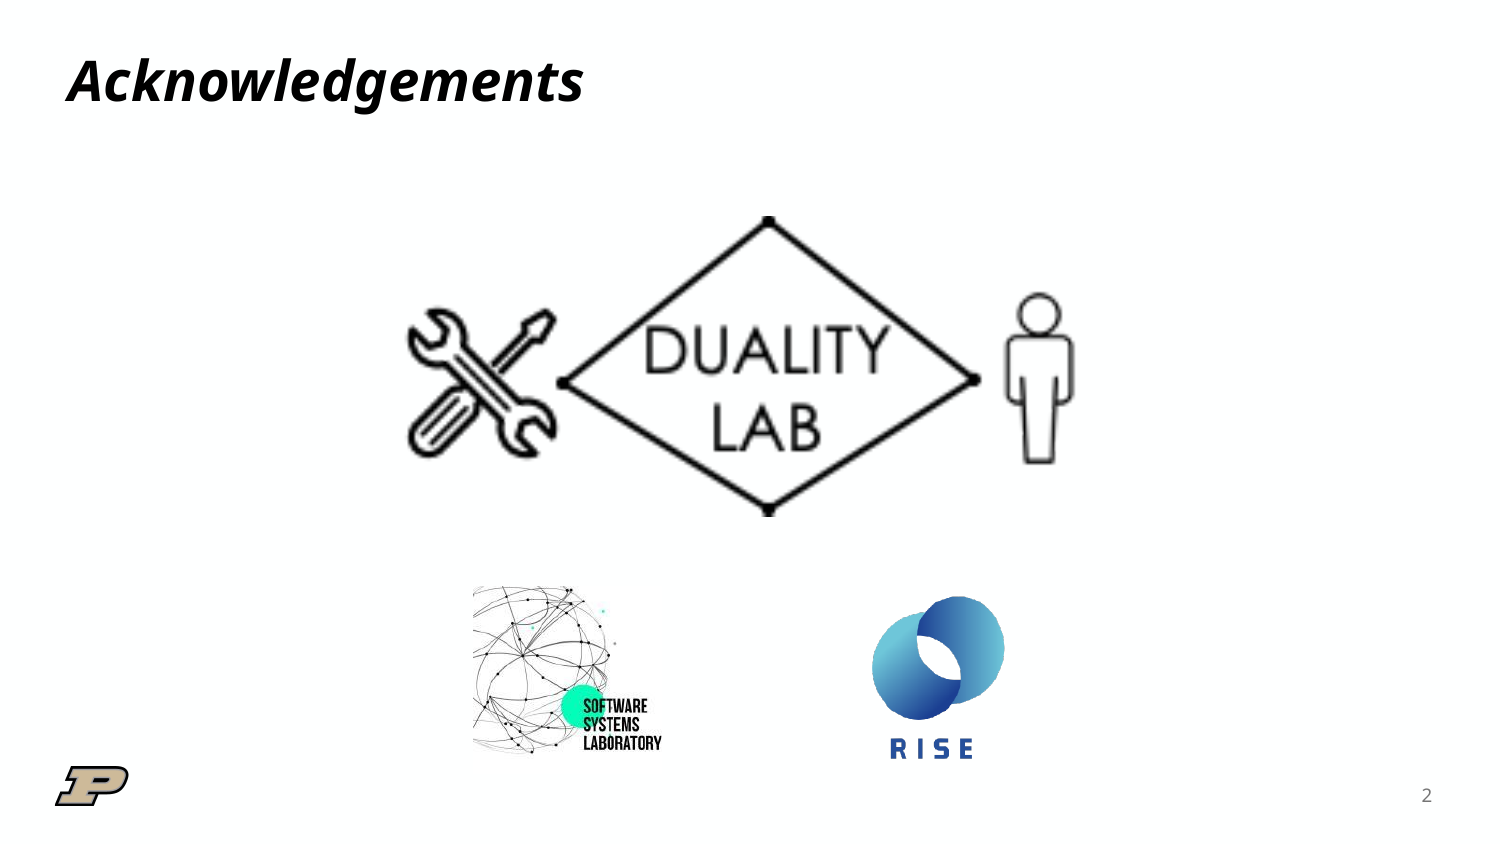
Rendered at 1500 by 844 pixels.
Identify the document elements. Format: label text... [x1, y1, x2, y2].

picture [473, 586, 662, 775]
picture [54, 766, 134, 806]
picture [403, 216, 1098, 517]
slide_number ‹#› [1297, 773, 1444, 819]
title Acknowledgements [57, 47, 1444, 120]
picture [839, 586, 1028, 775]
